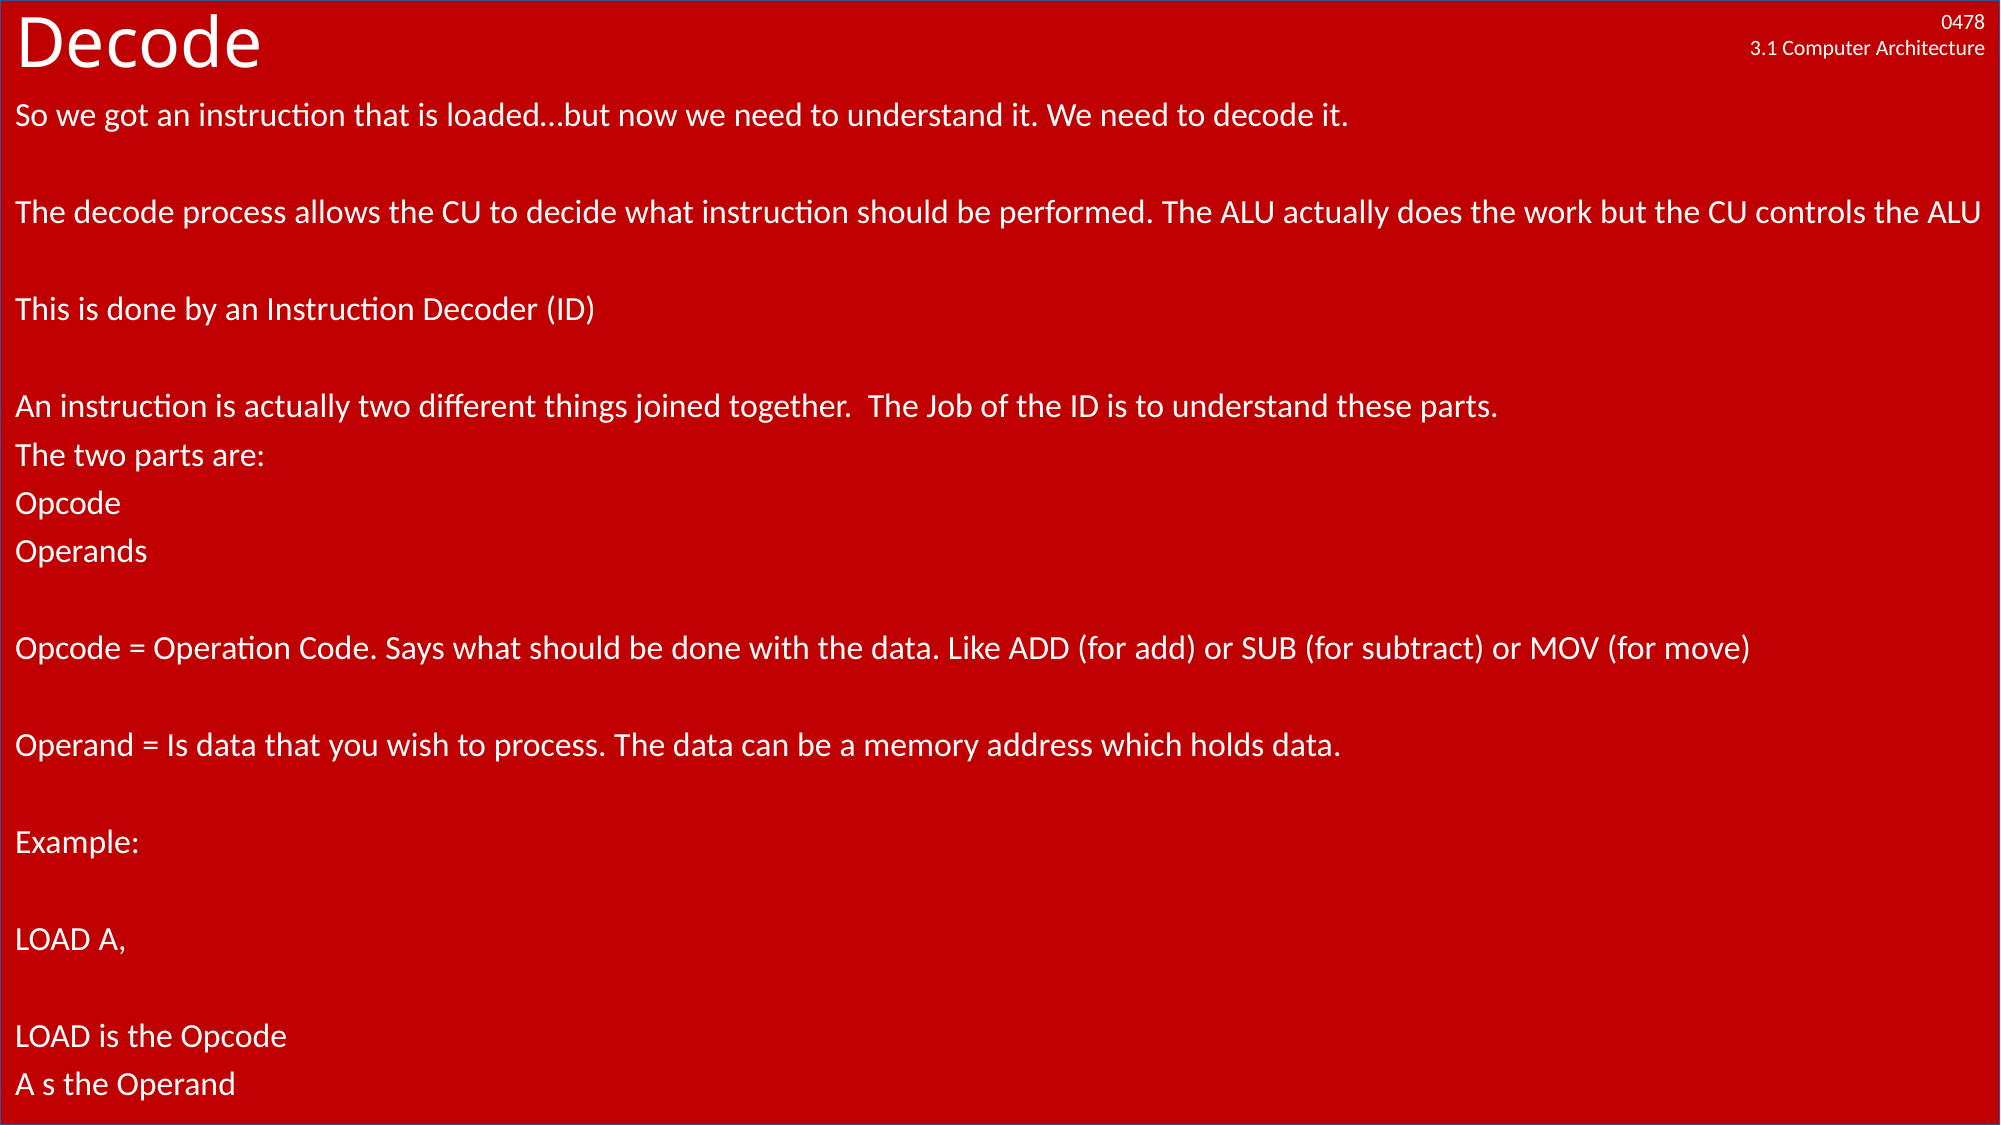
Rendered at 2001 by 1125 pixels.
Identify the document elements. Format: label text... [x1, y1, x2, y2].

title Decode [0, 0, 2000, 90]
list So we got an instruction that is loaded…but now we need to understand it. We need to decode it. The decode process allows the CU to decide what instruction should be performed. The ALU actually does the work but the CU controls the ALU This is done by an Instruction Decoder (ID) An instruction is actually two different things joined together. The Job of the ID is to understand these parts. The two parts are: Opcode Operands Opcode = Operation Code. Says what should be done with the data. Like ADD (for add) or SUB (for subtract) or MOV (for move) Operand = Is data that you wish to process. The data can be a memory address which holds data. Example: LOAD A, LOAD is the Opcode A s the Operand [0, 90, 2000, 1125]
